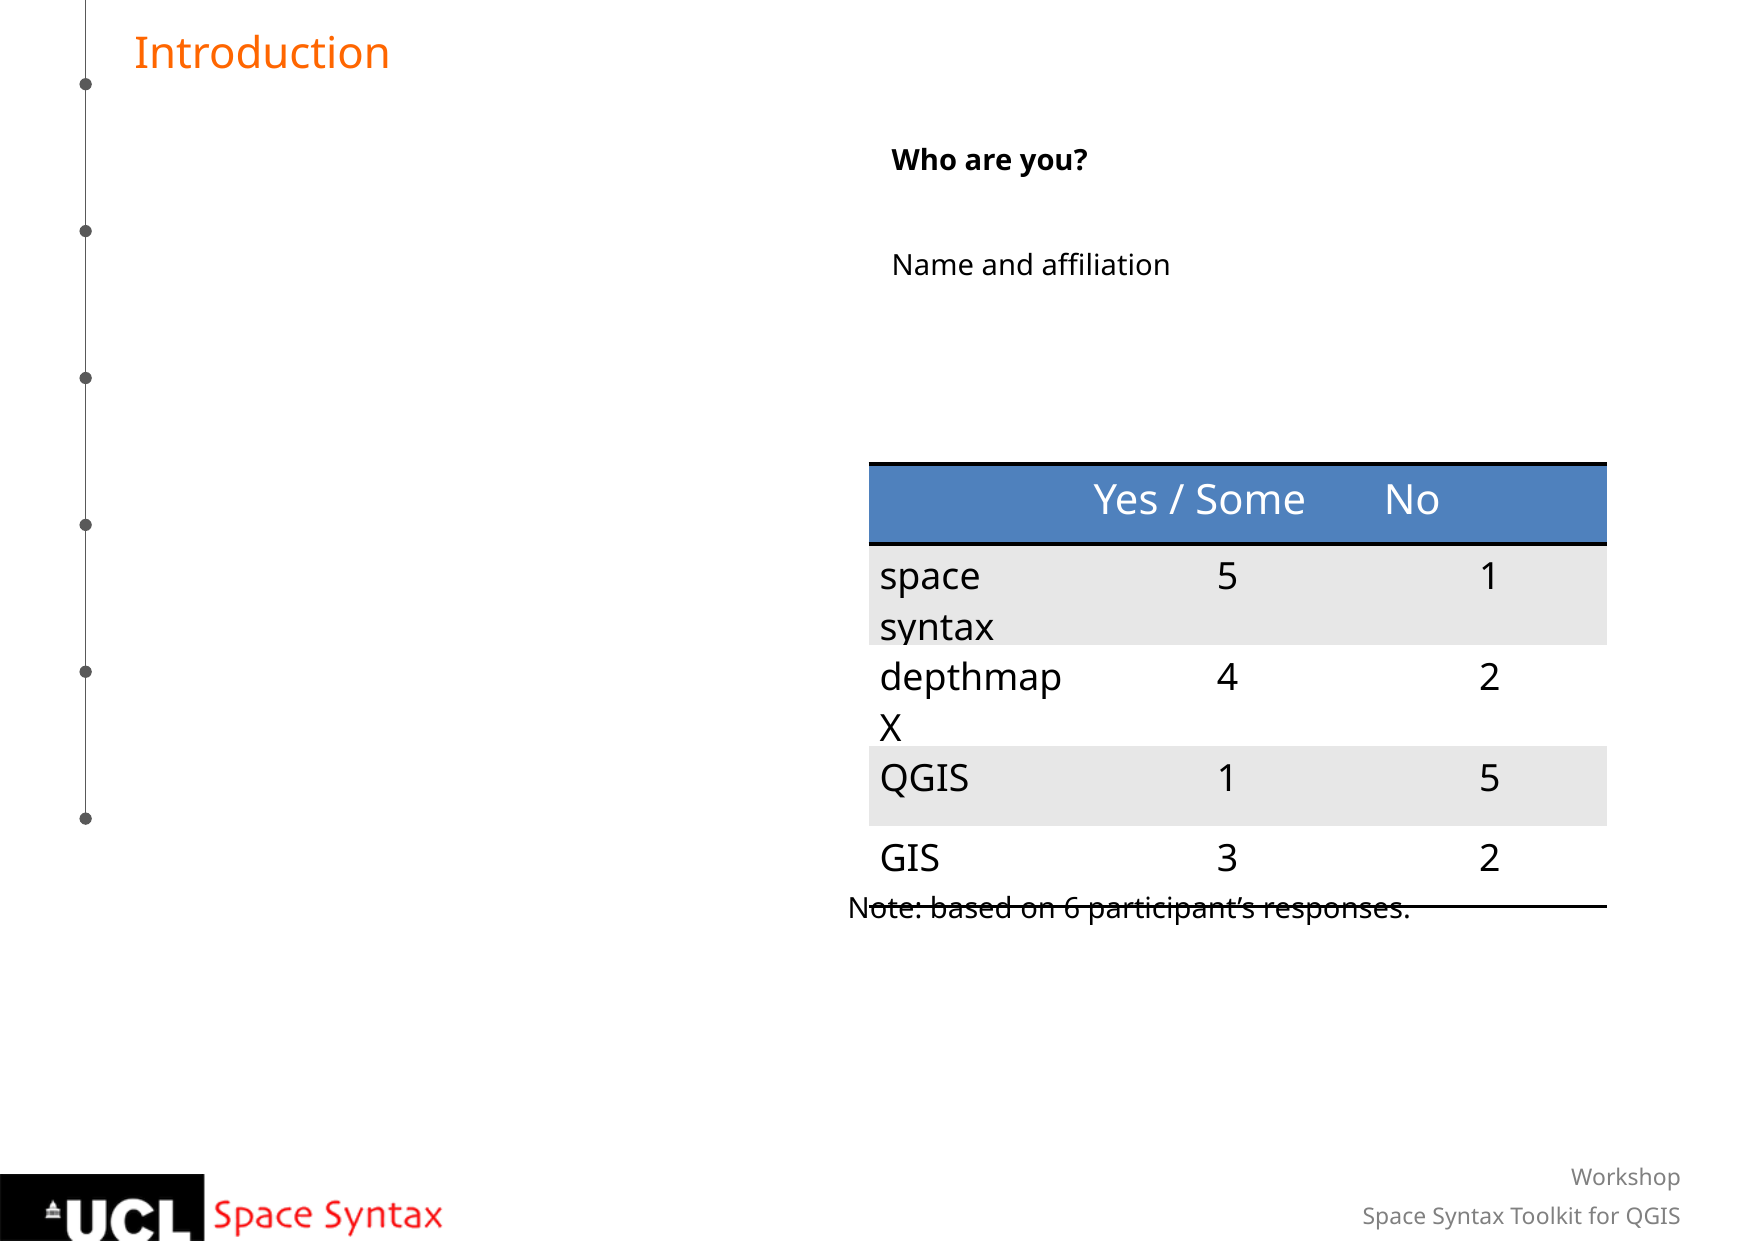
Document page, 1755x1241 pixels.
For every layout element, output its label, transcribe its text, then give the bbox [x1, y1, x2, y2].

table_cell 5 [1373, 746, 1607, 826]
text_box Note: based on 6 participant’s responses. [833, 864, 1427, 933]
table_cell 4 [1082, 645, 1373, 746]
table_cell 3 [1082, 826, 1373, 864]
table_cell QGIS [869, 746, 1082, 826]
table_cell 5 [1082, 546, 1373, 645]
table_cell space syntax [869, 546, 1082, 645]
table_cell depthmapX [869, 645, 1082, 746]
table_header Yes / Some [1082, 466, 1373, 542]
picture [0, 1174, 528, 1241]
table_cell 1 [1373, 546, 1607, 645]
table_cell 1 [1082, 746, 1373, 826]
text_box Introduction [119, 17, 1175, 85]
table_cell 2 [1373, 645, 1607, 746]
table_header No [1373, 466, 1607, 542]
table_cell GIS [869, 826, 1082, 864]
text_box Who are you? Name and affiliation [876, 116, 1744, 289]
table_header [869, 466, 1082, 542]
table_cell 2 [1373, 826, 1607, 905]
